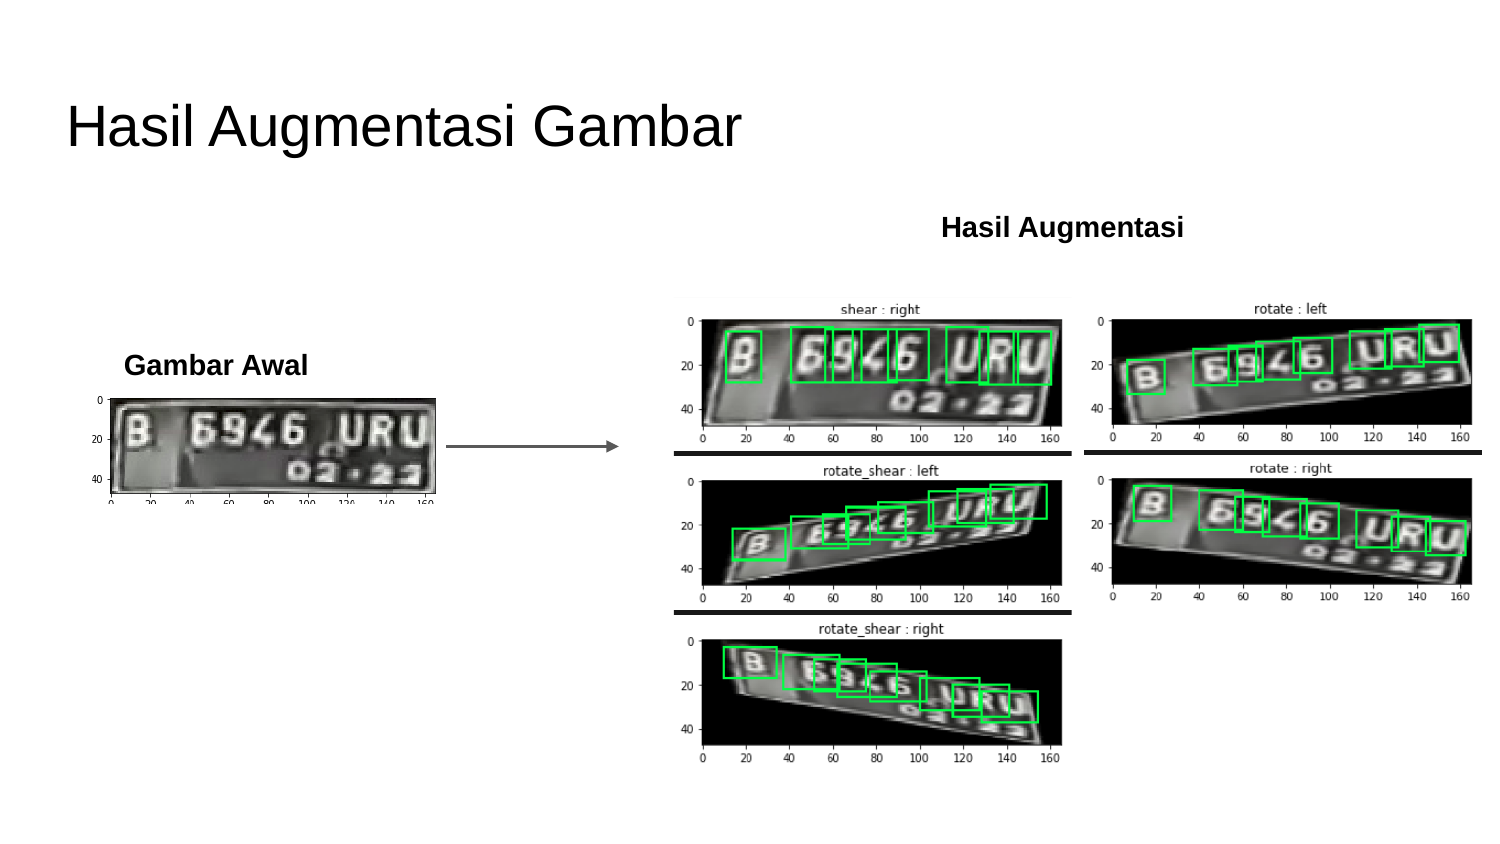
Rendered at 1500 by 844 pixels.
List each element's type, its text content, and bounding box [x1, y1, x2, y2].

picture [673, 297, 1072, 768]
text_box Gambar Awal [108, 331, 362, 387]
picture [84, 389, 438, 504]
text_box Hasil Augmentasi [926, 192, 1202, 255]
title Hasil Augmentasi Gambar [51, 72, 1449, 167]
picture [1083, 297, 1483, 608]
